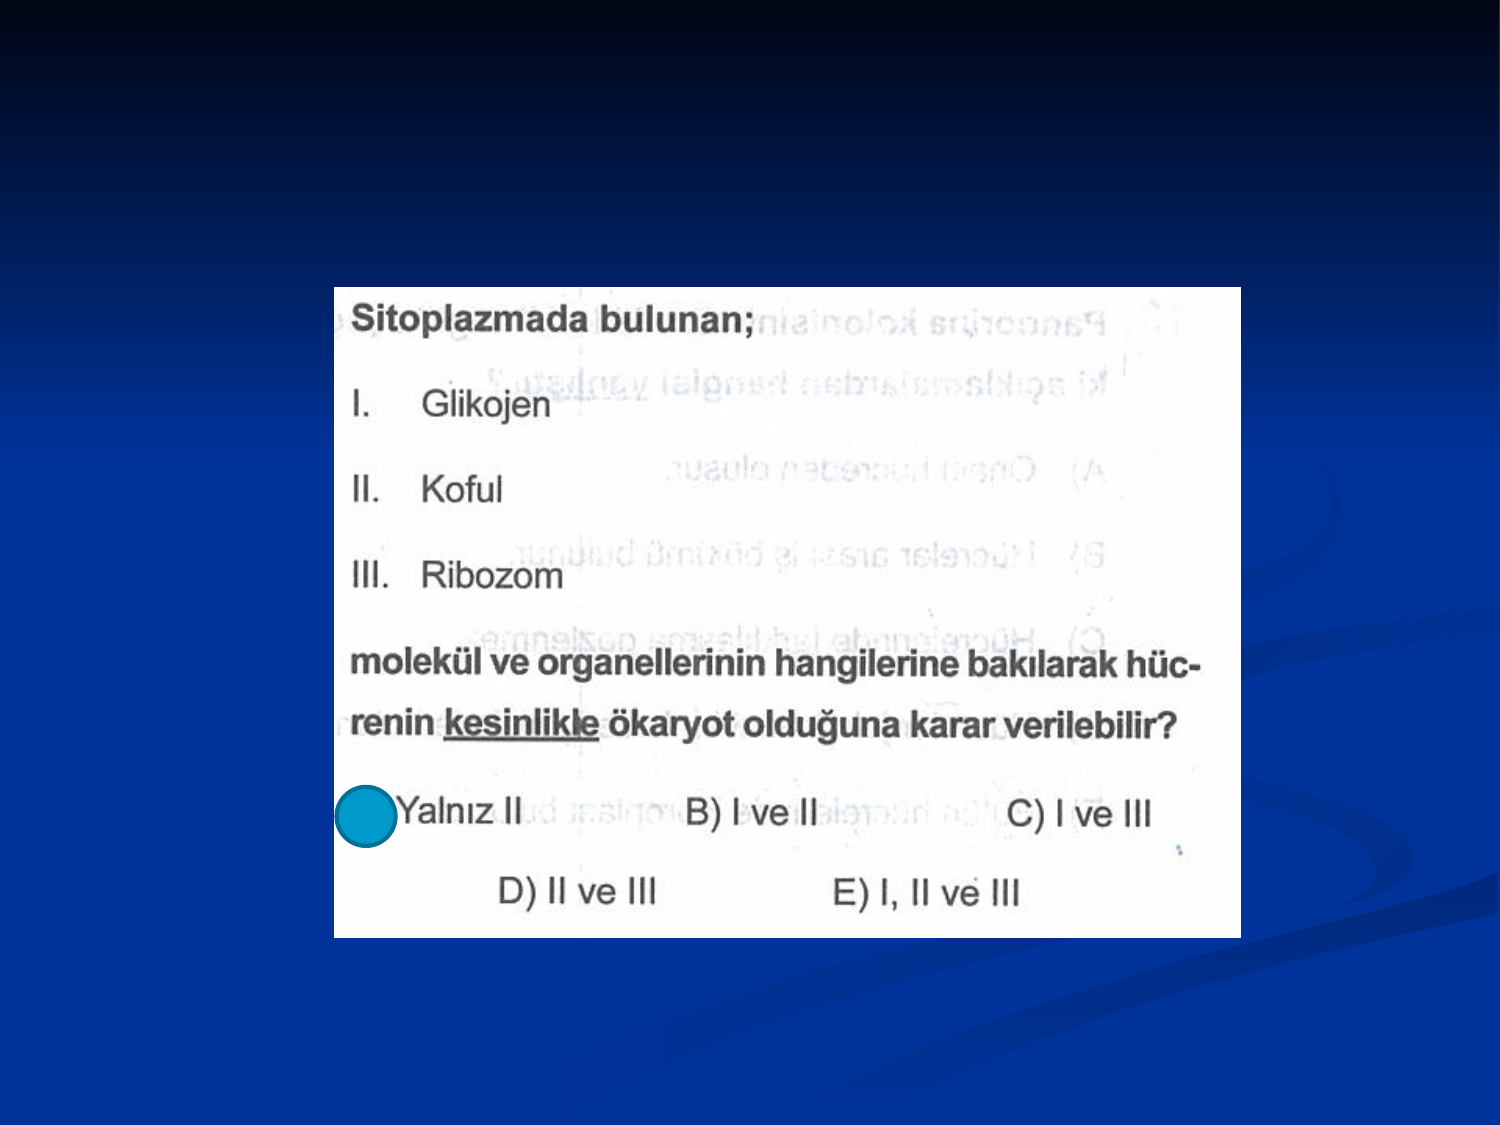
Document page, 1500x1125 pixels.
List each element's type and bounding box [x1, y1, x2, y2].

list [334, 287, 1241, 938]
